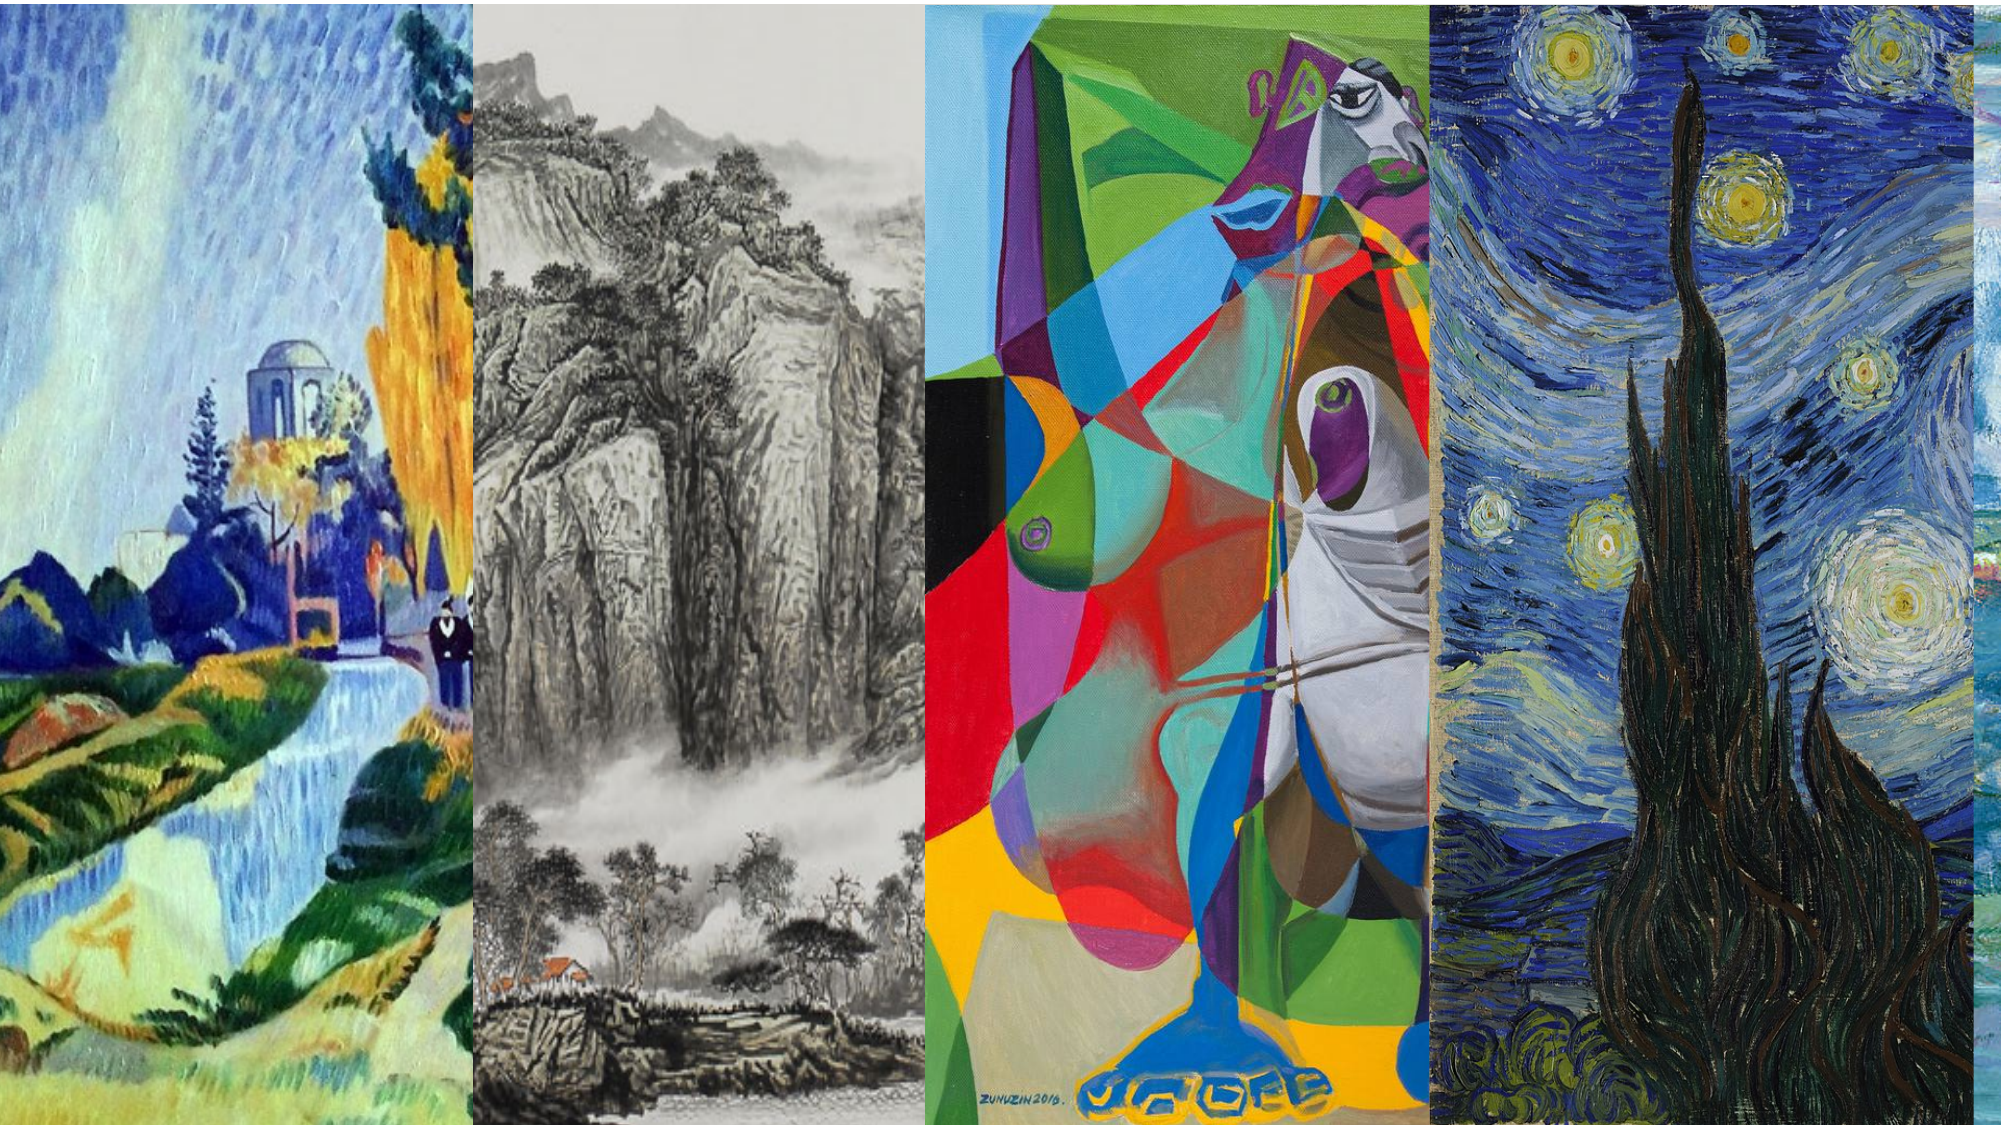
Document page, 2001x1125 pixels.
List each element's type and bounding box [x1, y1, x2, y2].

list [925, 5, 1429, 1125]
picture [0, 4, 2001, 1125]
